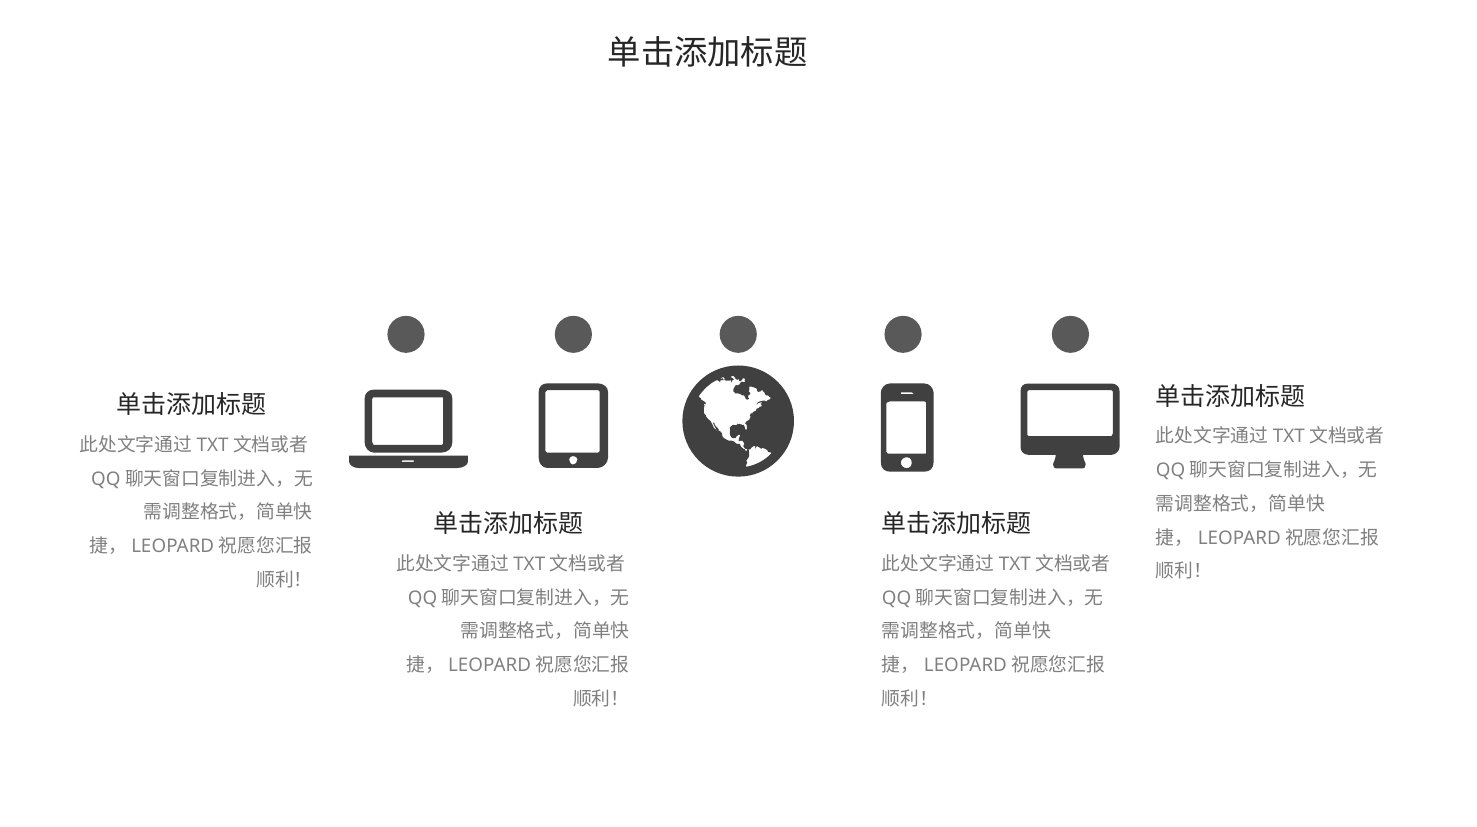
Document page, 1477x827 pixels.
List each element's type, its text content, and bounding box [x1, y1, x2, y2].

text_box [554, 315, 592, 353]
text_box [1051, 315, 1090, 353]
text_box 此处文字通过TXT文档或者QQ聊天窗口复制进入，无需调整格式，简单快捷，LEOPARD祝愿您汇报顺利！ [1144, 407, 1406, 588]
text_box [538, 383, 609, 468]
text_box 单击添加标题 [422, 502, 641, 534]
text_box 此处文字通过TXT文档或者QQ聊天窗口复制进入，无需调整格式，简单快捷，LEOPARD祝愿您汇报顺利！ [380, 534, 641, 715]
text_box [719, 315, 757, 353]
text_box [387, 315, 425, 353]
text_box [349, 455, 468, 469]
text_box [1020, 383, 1120, 469]
text_box 单击添加标题 [1144, 375, 1363, 407]
text_box 单击添加标题 [105, 383, 324, 415]
text_box 单击添加标题 [593, 23, 1081, 79]
text_box [682, 365, 794, 477]
text_box 单击添加标题 [870, 502, 1090, 534]
text_box [884, 315, 922, 353]
text_box [364, 389, 453, 453]
text_box 此处文字通过TXT文档或者QQ聊天窗口复制进入，无需调整格式，简单快捷，LEOPARD祝愿您汇报顺利！ [870, 534, 1132, 715]
text_box 此处文字通过TXT文档或者QQ聊天窗口复制进入，无需调整格式，简单快捷，LEOPARD祝愿您汇报顺利！ [63, 415, 324, 596]
text_box [880, 383, 934, 472]
